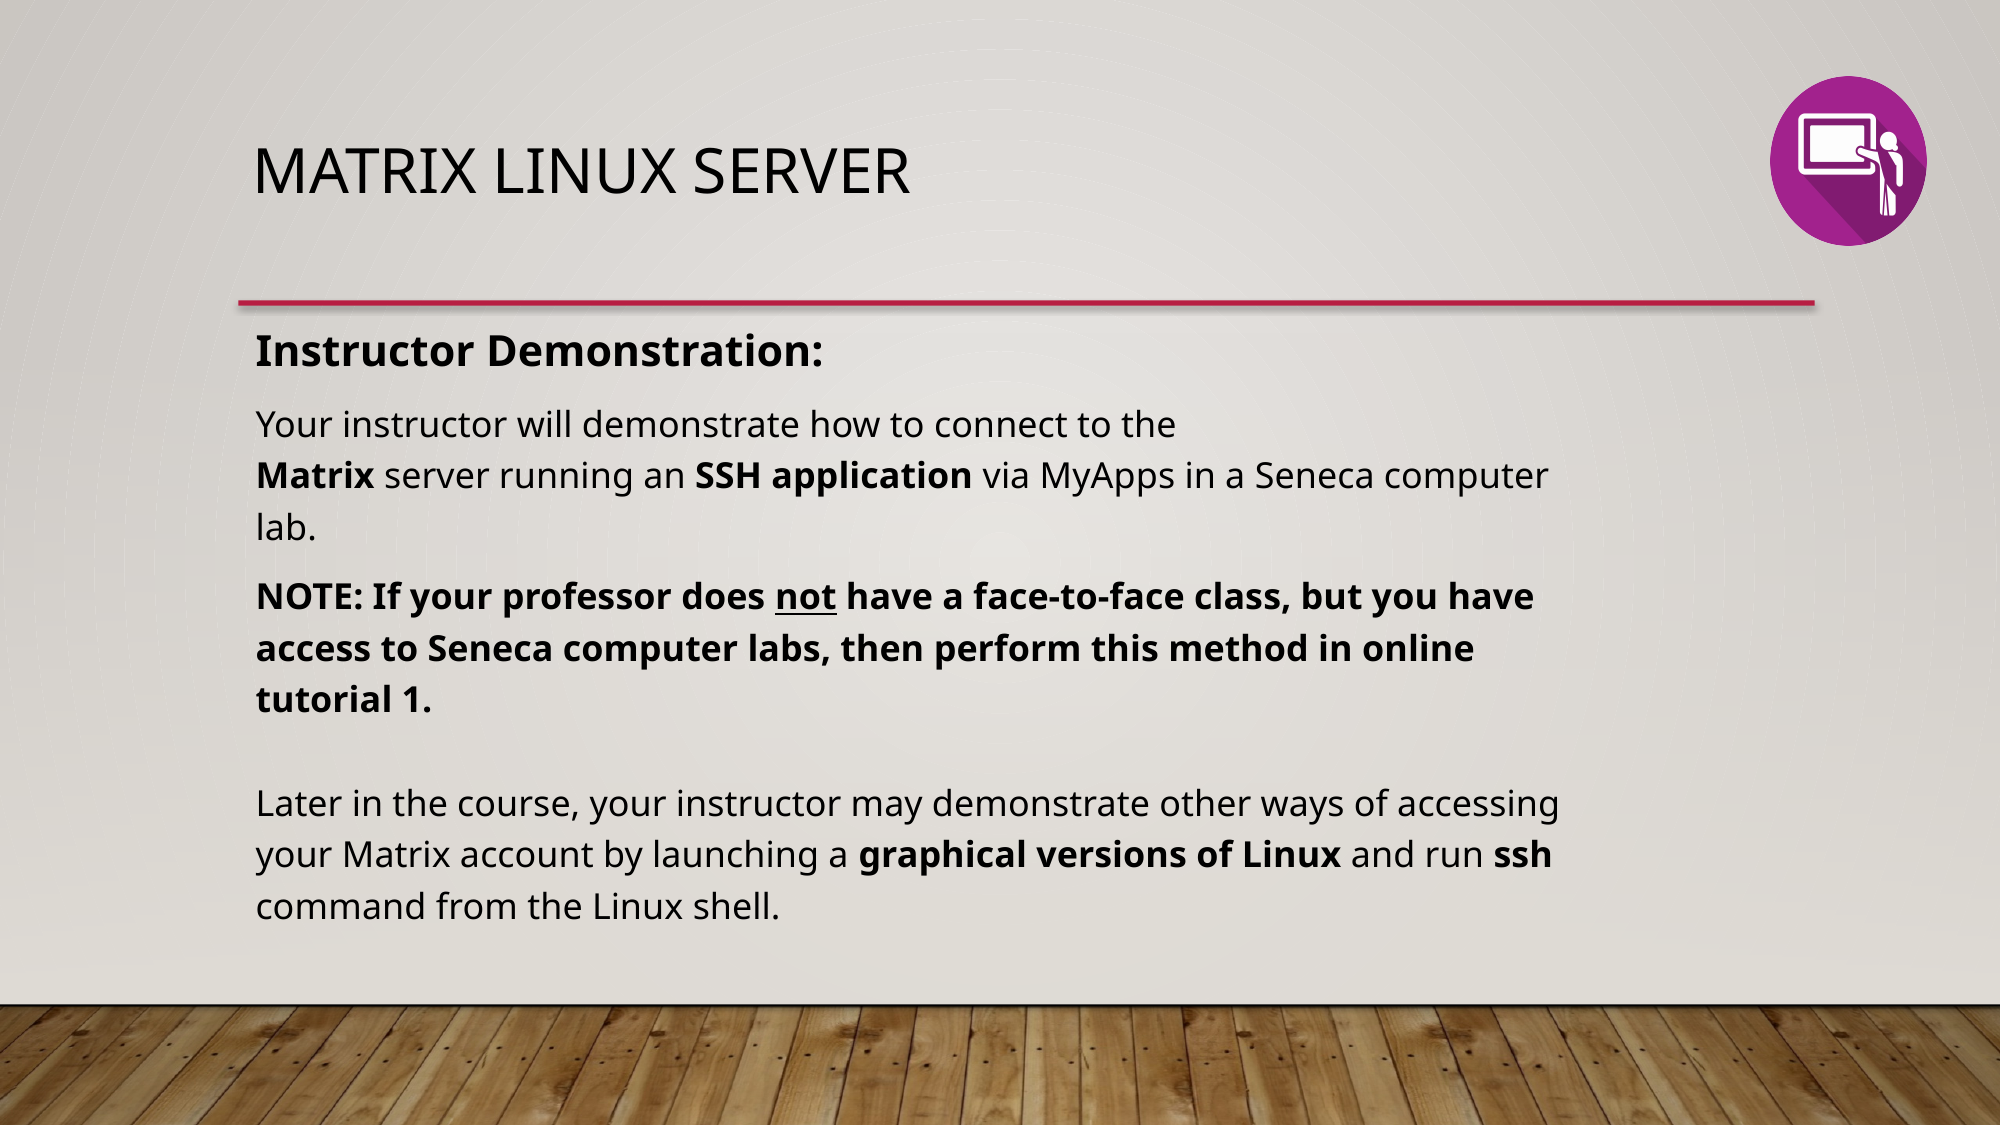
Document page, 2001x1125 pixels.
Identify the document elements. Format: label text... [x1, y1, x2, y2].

picture [1770, 76, 1928, 246]
text_box Matrix Linux Server [238, 131, 1814, 304]
text_box Instructor Demonstration: Your instructor will demonstrate how to connect to the Matrix server running an SSH application via MyApps in a Seneca computer lab. NOTE: If your professor does not have a face-to-face class, but you have access to Seneca computer labs, then perform this method in online tutorial 1. Later in the course, your instructor may demonstrate other ways of accessing your Matrix account by launching a graphical versions of Linux and run ssh command from the Linux shell. [240, 305, 1593, 937]
picture [0, 1007, 2000, 1125]
